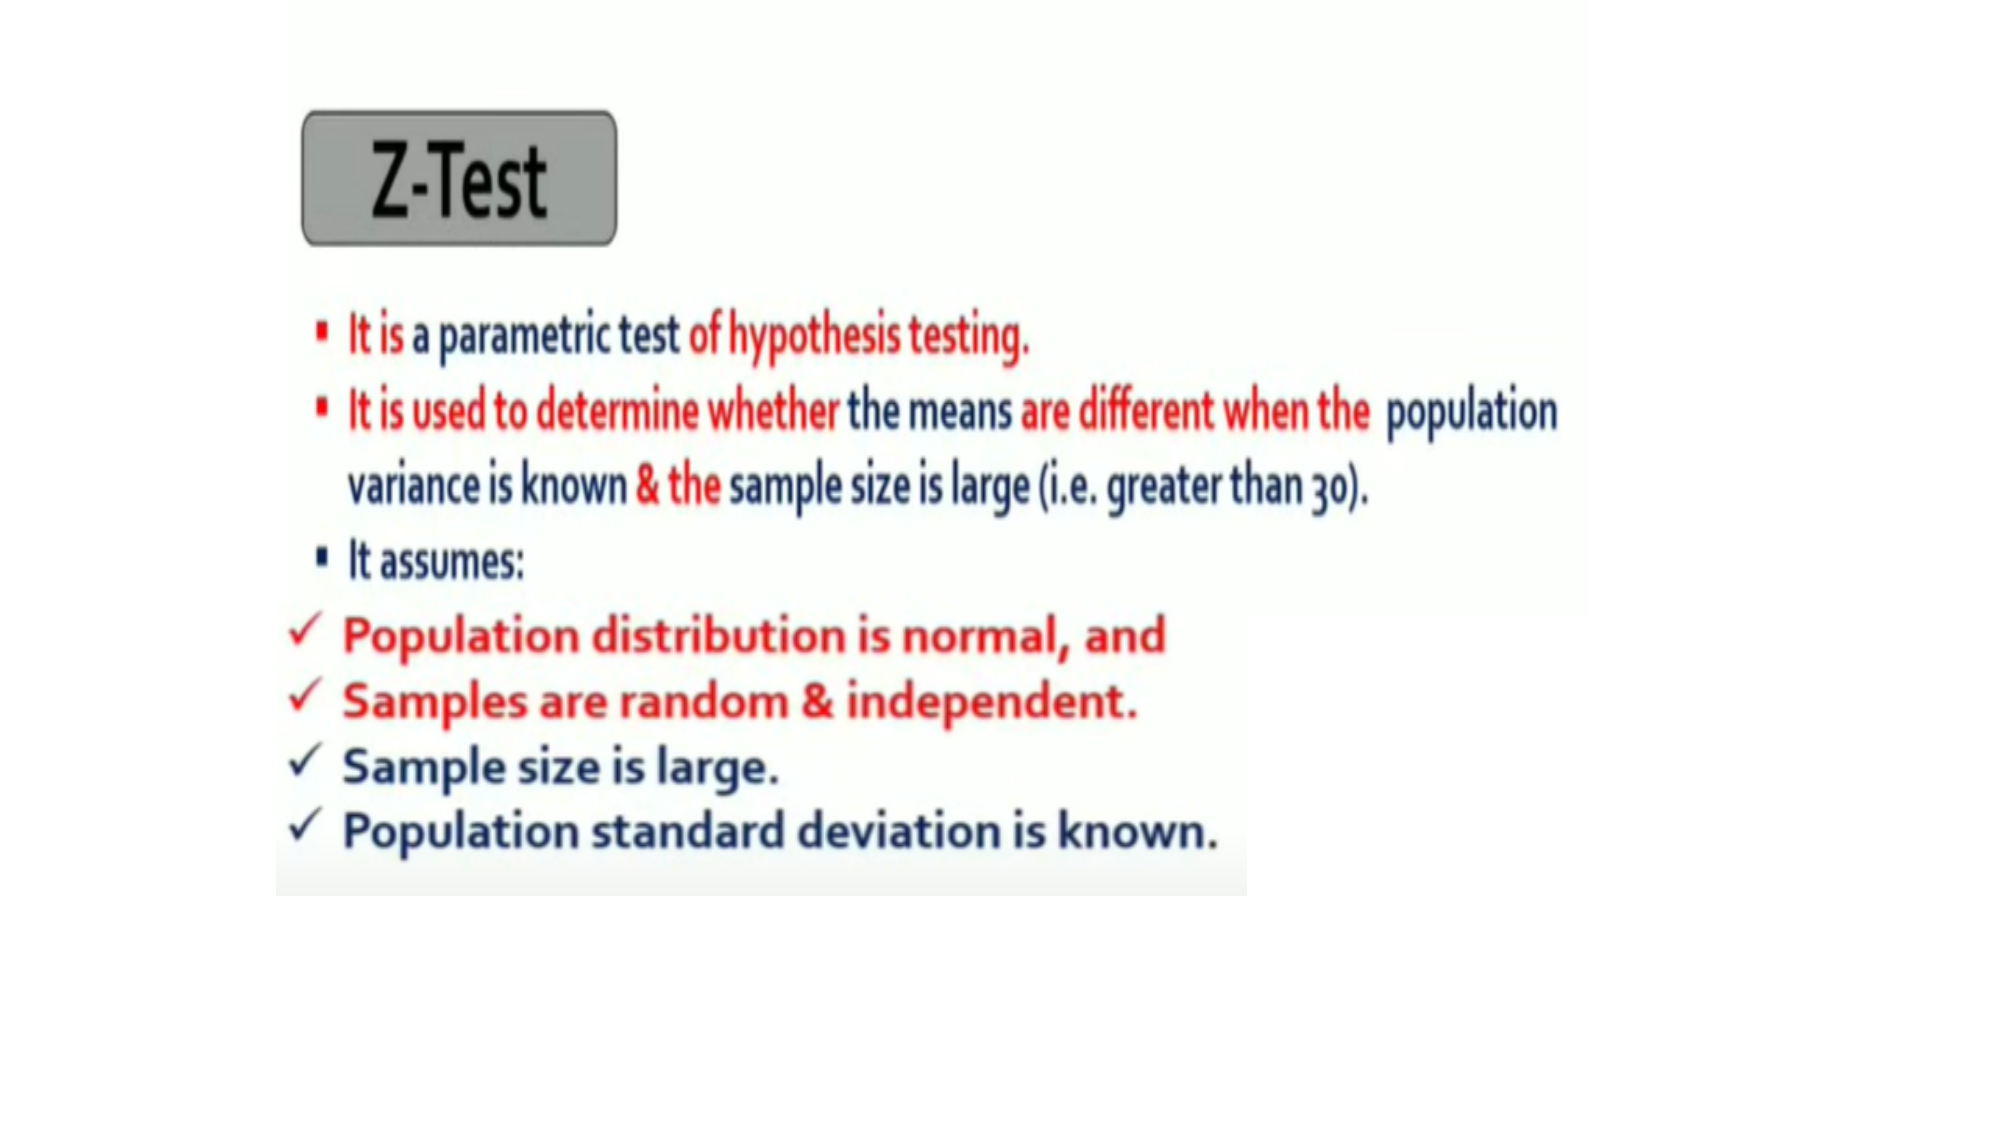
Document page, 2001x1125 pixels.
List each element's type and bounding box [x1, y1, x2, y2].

picture [276, 0, 1590, 896]
